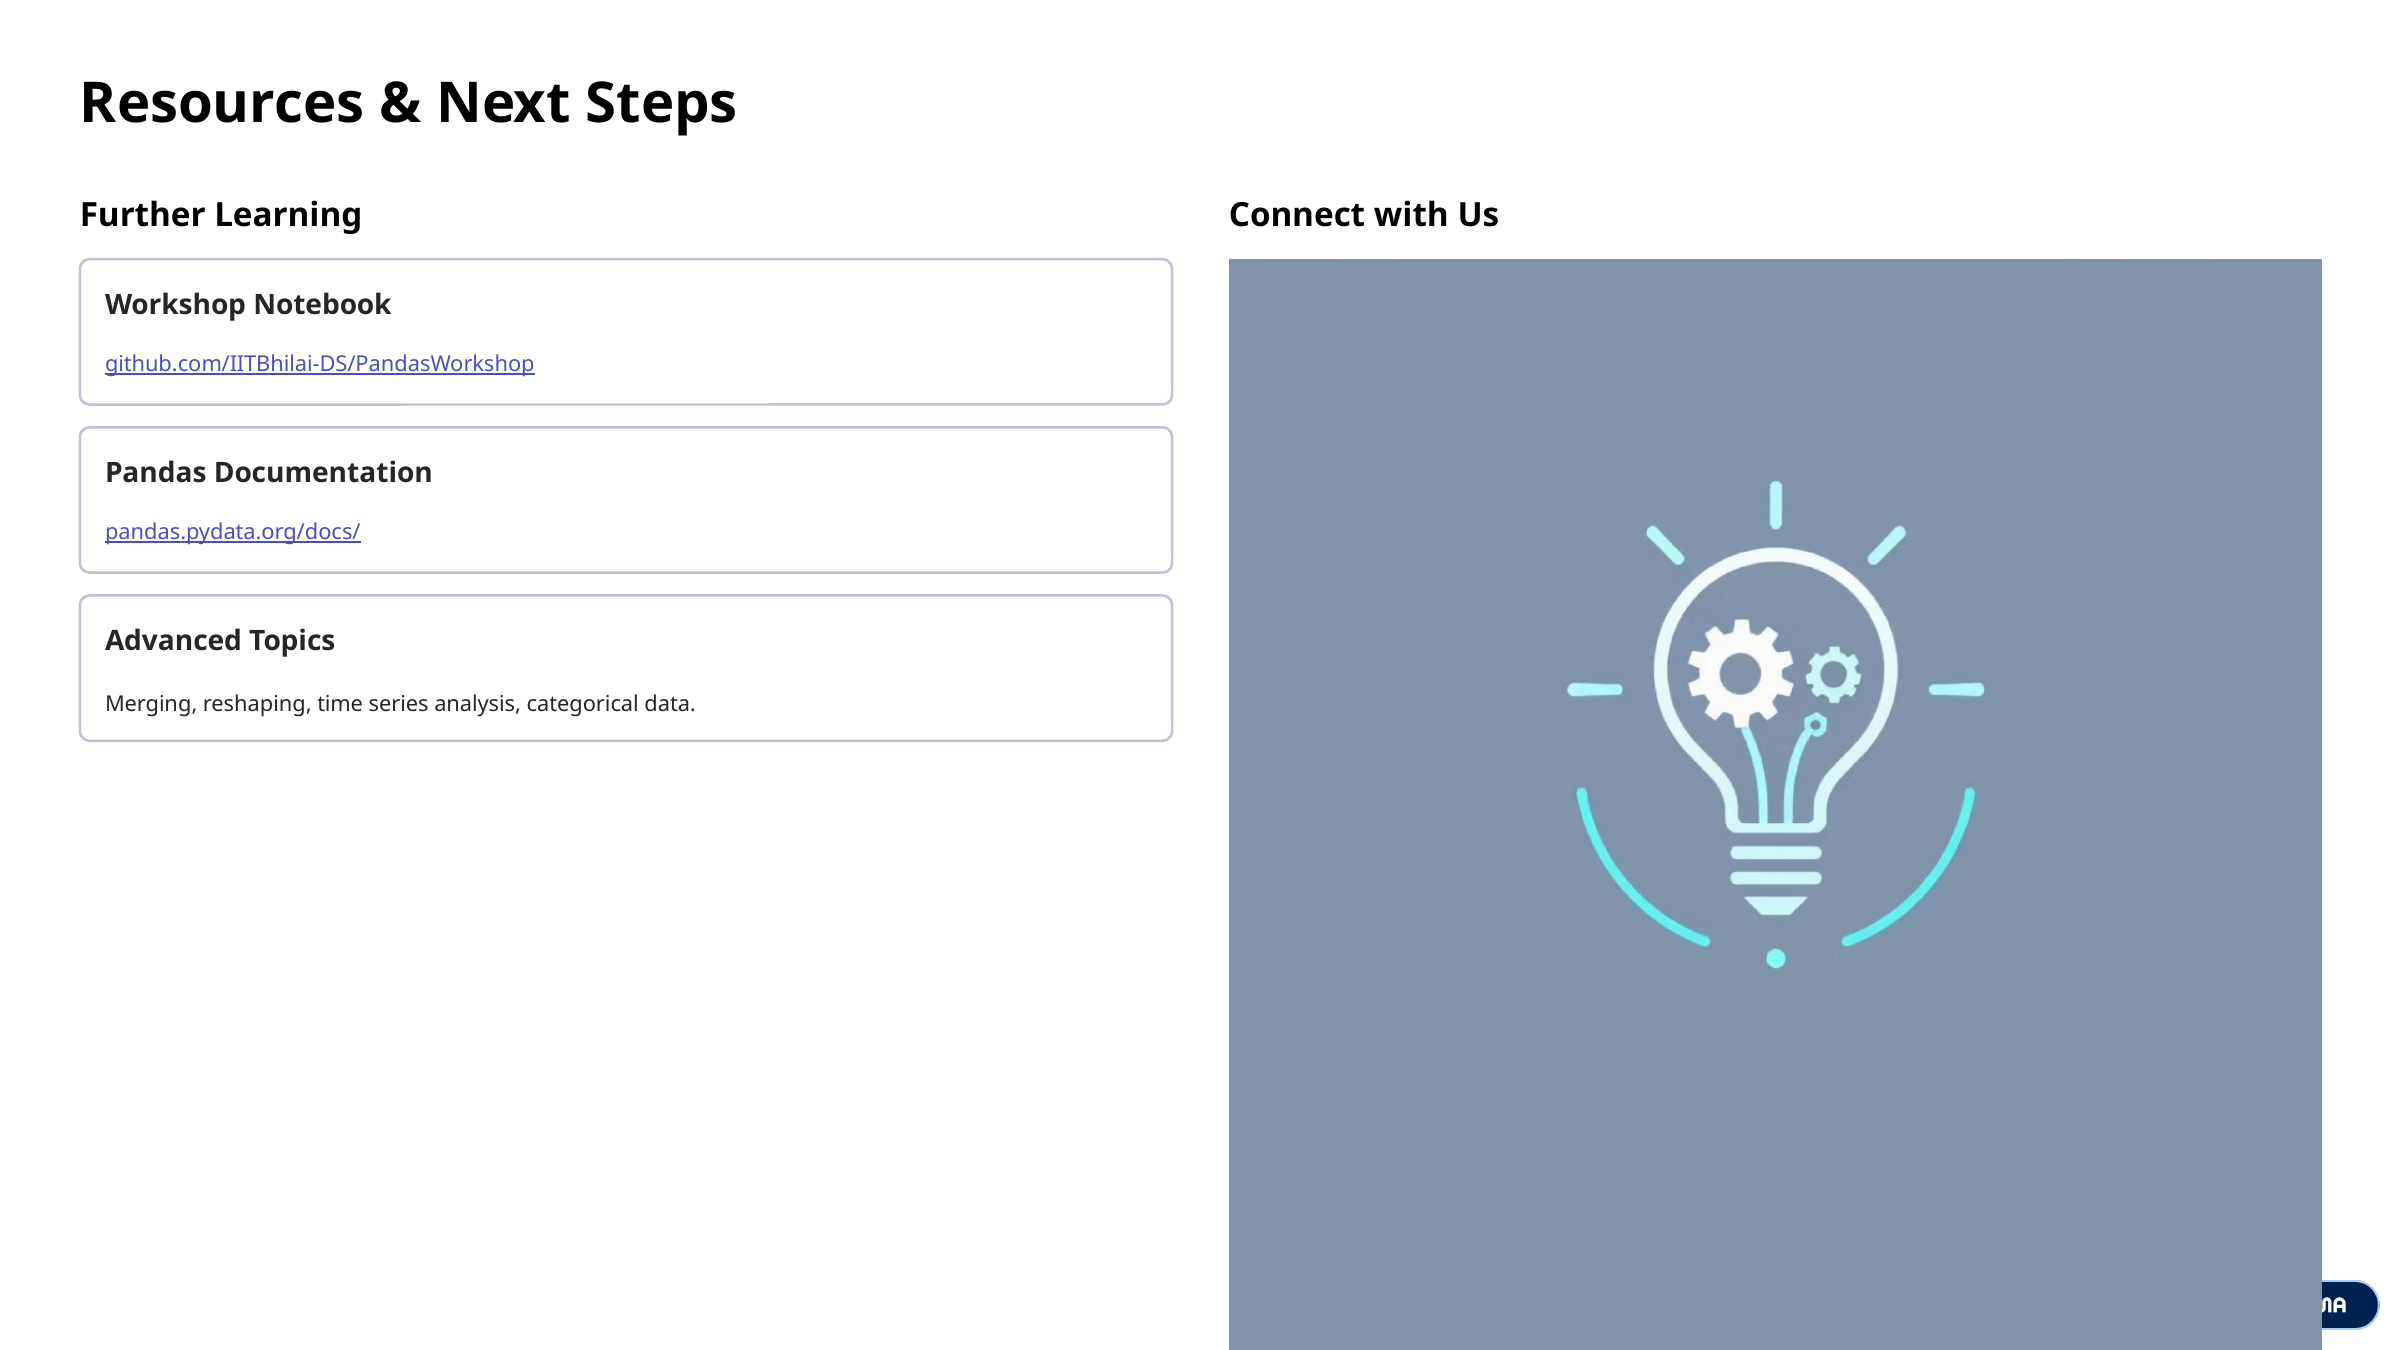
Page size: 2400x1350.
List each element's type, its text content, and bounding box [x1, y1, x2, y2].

text_box Pandas Documentation [105, 452, 429, 489]
text_box [79, 427, 1173, 573]
text_box [79, 595, 1173, 741]
text_box [79, 259, 1173, 405]
text_box pandas.pydata.org/docs/ [105, 511, 1147, 548]
text_box Further Learning [79, 190, 422, 234]
text_box Resources & Next Steps [79, 62, 743, 134]
picture [1229, 259, 2389, 1350]
text_box Connect with Us [1229, 190, 1571, 234]
text_box Advanced Topics [105, 620, 390, 657]
text_box Workshop Notebook [105, 284, 391, 321]
text_box Merging, reshaping, time series analysis, categorical data. [105, 679, 1147, 716]
text_box github.com/IITBhilai-DS/PandasWorkshop [105, 342, 1147, 380]
